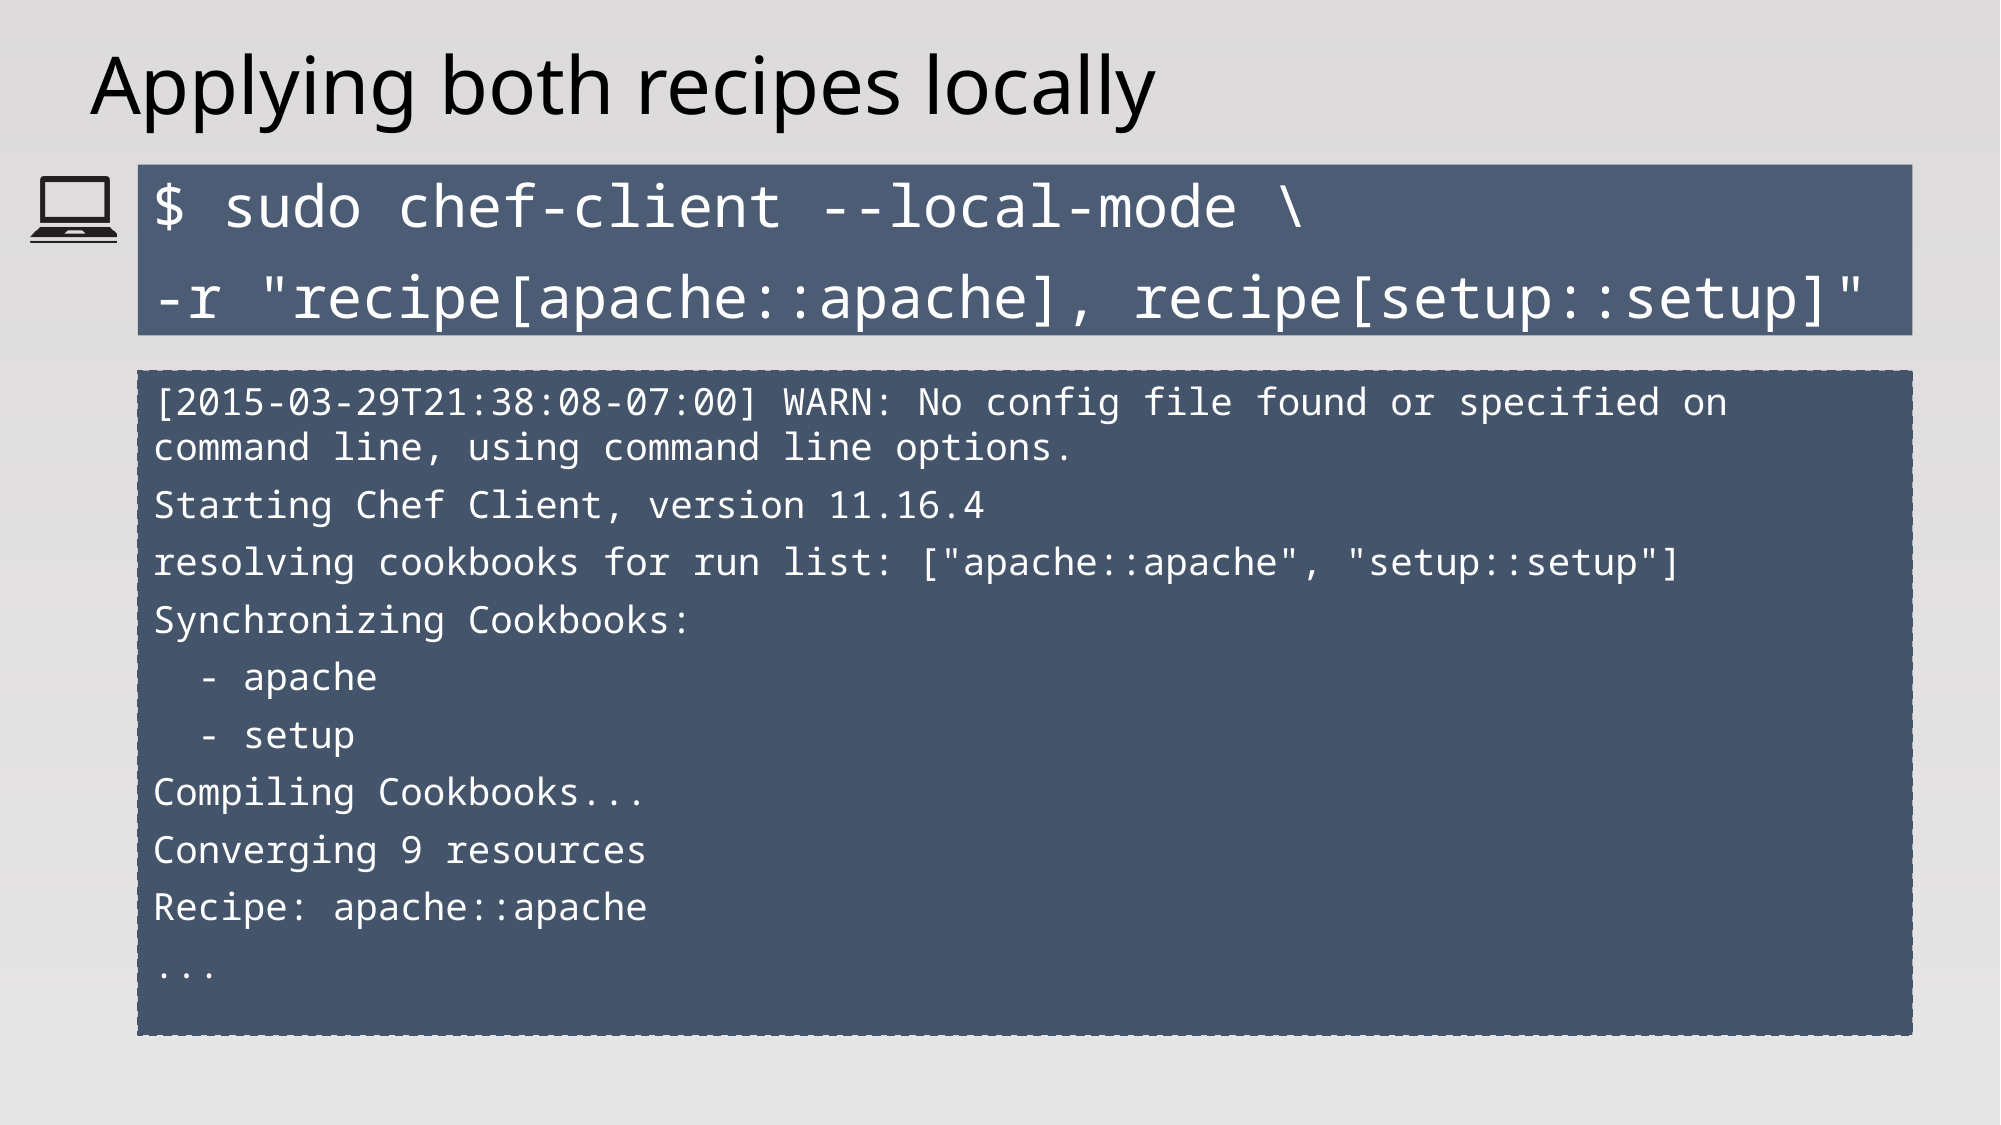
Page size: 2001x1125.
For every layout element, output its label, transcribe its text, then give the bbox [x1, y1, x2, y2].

list $ sudo chef-client --local-mode \ -r "recipe[apache::apache], recipe[setup::setup]" [137, 164, 1913, 336]
title Applying both recipes locally [75, 37, 1913, 140]
list [2015-03-29T21:38:08-07:00] WARN: No config file found or specified on command line, using command line options. Starting Chef Client, version 11.16.4 resolving cookbooks for run list: ["apache::apache", "setup::setup"] Synchronizing Cookbooks: - apache - setup Compiling Cookbooks... Converging 9 resources Recipe: apache::apache ... [137, 370, 1913, 1036]
